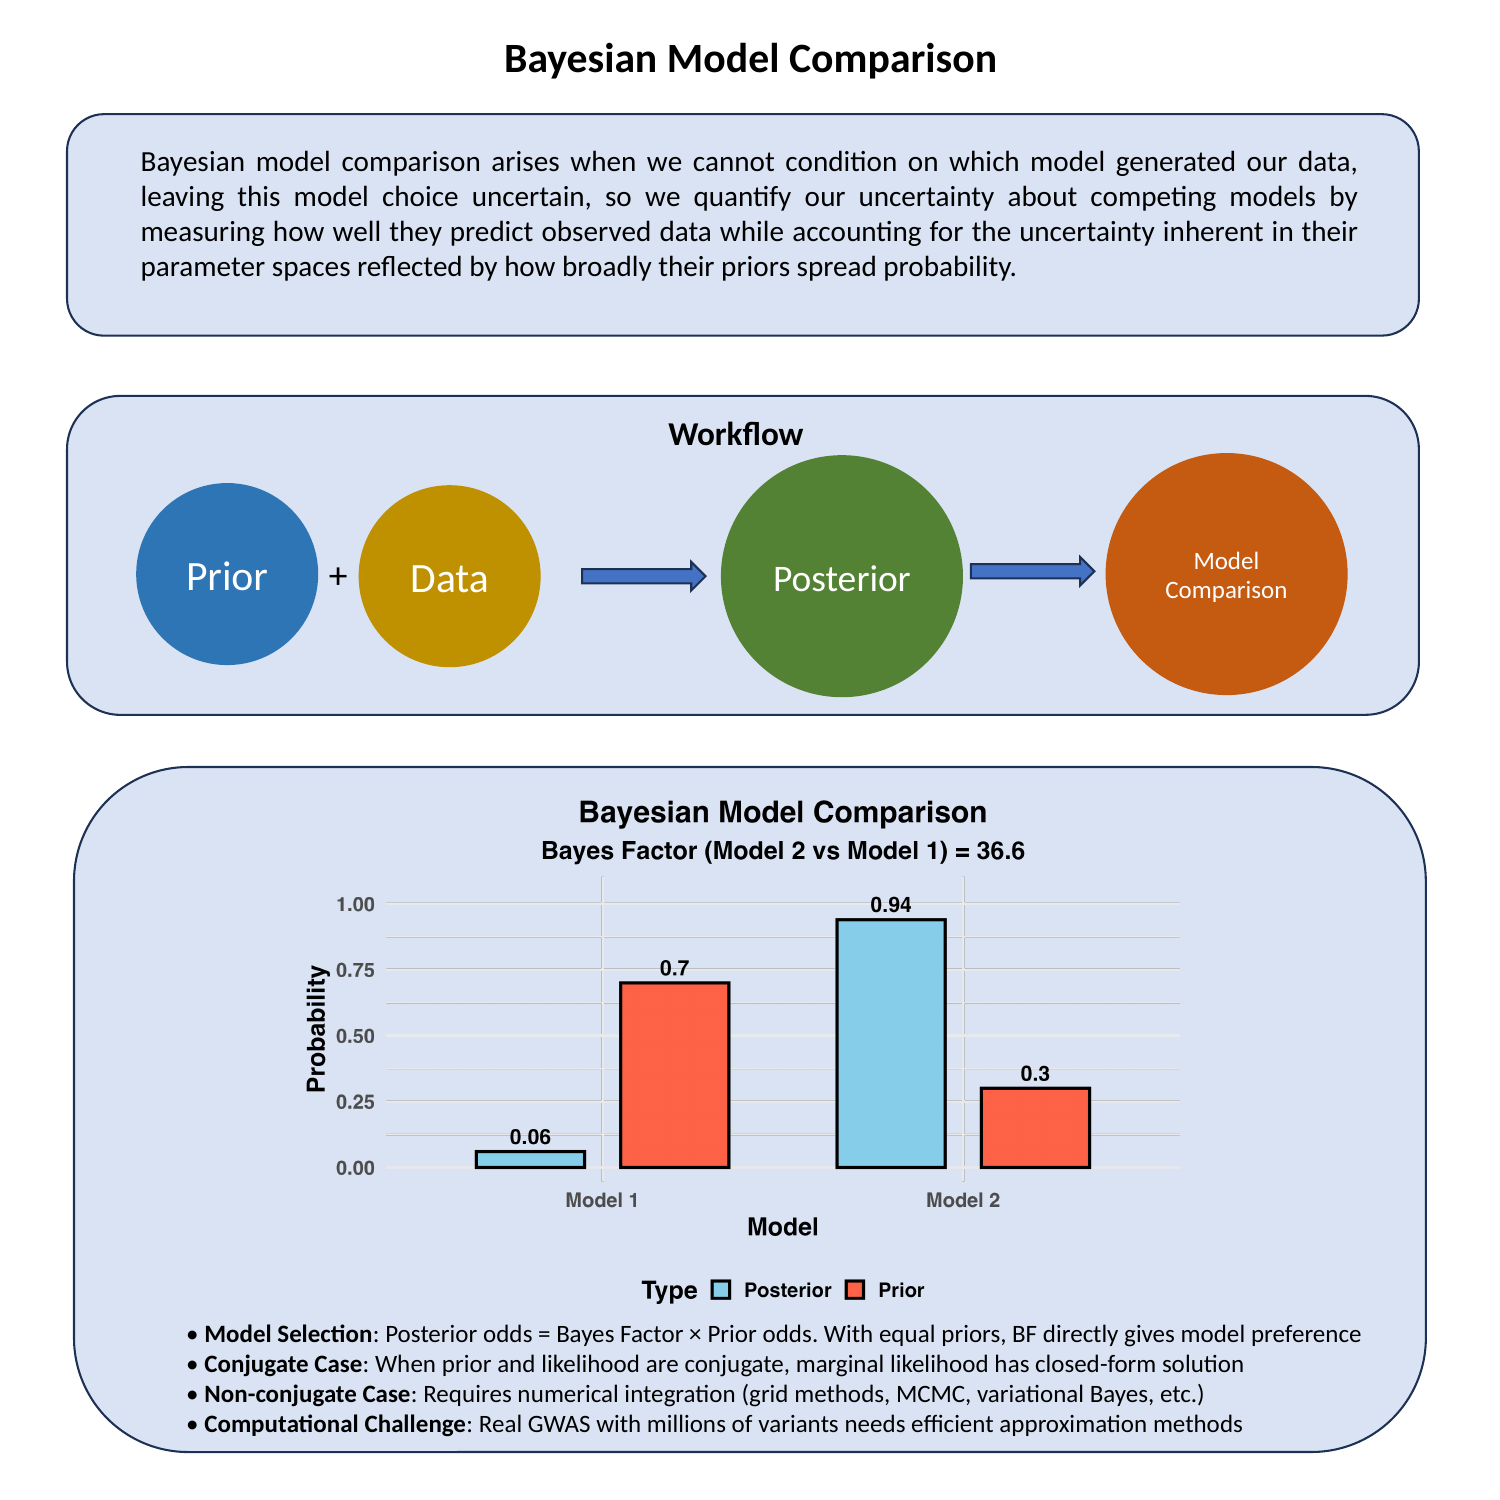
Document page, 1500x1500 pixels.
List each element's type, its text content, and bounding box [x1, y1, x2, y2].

text_box • Model Selection: Posterior odds = Bayes Factor × Prior odds. With equal priors, BF directly gives model preference • Conjugate Case: When prior and likelihood are conjugate, marginal likelihood has closed-form solution • Non-conjugate Case: Requires numerical integration (grid methods, MCMC, variational Bayes, etc.) • Computational Challenge: Real GWAS with millions of variants needs efficient approximation methods [171, 1310, 1379, 1476]
text_box Data [362, 485, 541, 668]
text_box [65, 394, 1420, 716]
text_box Posterior [720, 455, 963, 698]
text_box Prior [136, 483, 314, 666]
text_box Workflow [368, 404, 1104, 460]
text_box [969, 554, 1096, 589]
text_box Model Comparison [1105, 453, 1348, 696]
picture [294, 788, 1192, 1326]
text_box [72, 765, 1427, 1452]
text_box [65, 113, 1420, 337]
text_box + [314, 543, 363, 604]
text_box Bayesian model comparison arises when we cannot condition on which model generated our data, leaving this model choice uncertain, so we quantify our uncertainty about competing models by measuring how well they predict observed data while accounting for the uncertainty inherent in their parameter spaces reflected by how broadly their priors spread probability. [125, 134, 1374, 290]
text_box [581, 559, 707, 593]
text_box Bayesian Model Comparison [348, 23, 1154, 88]
